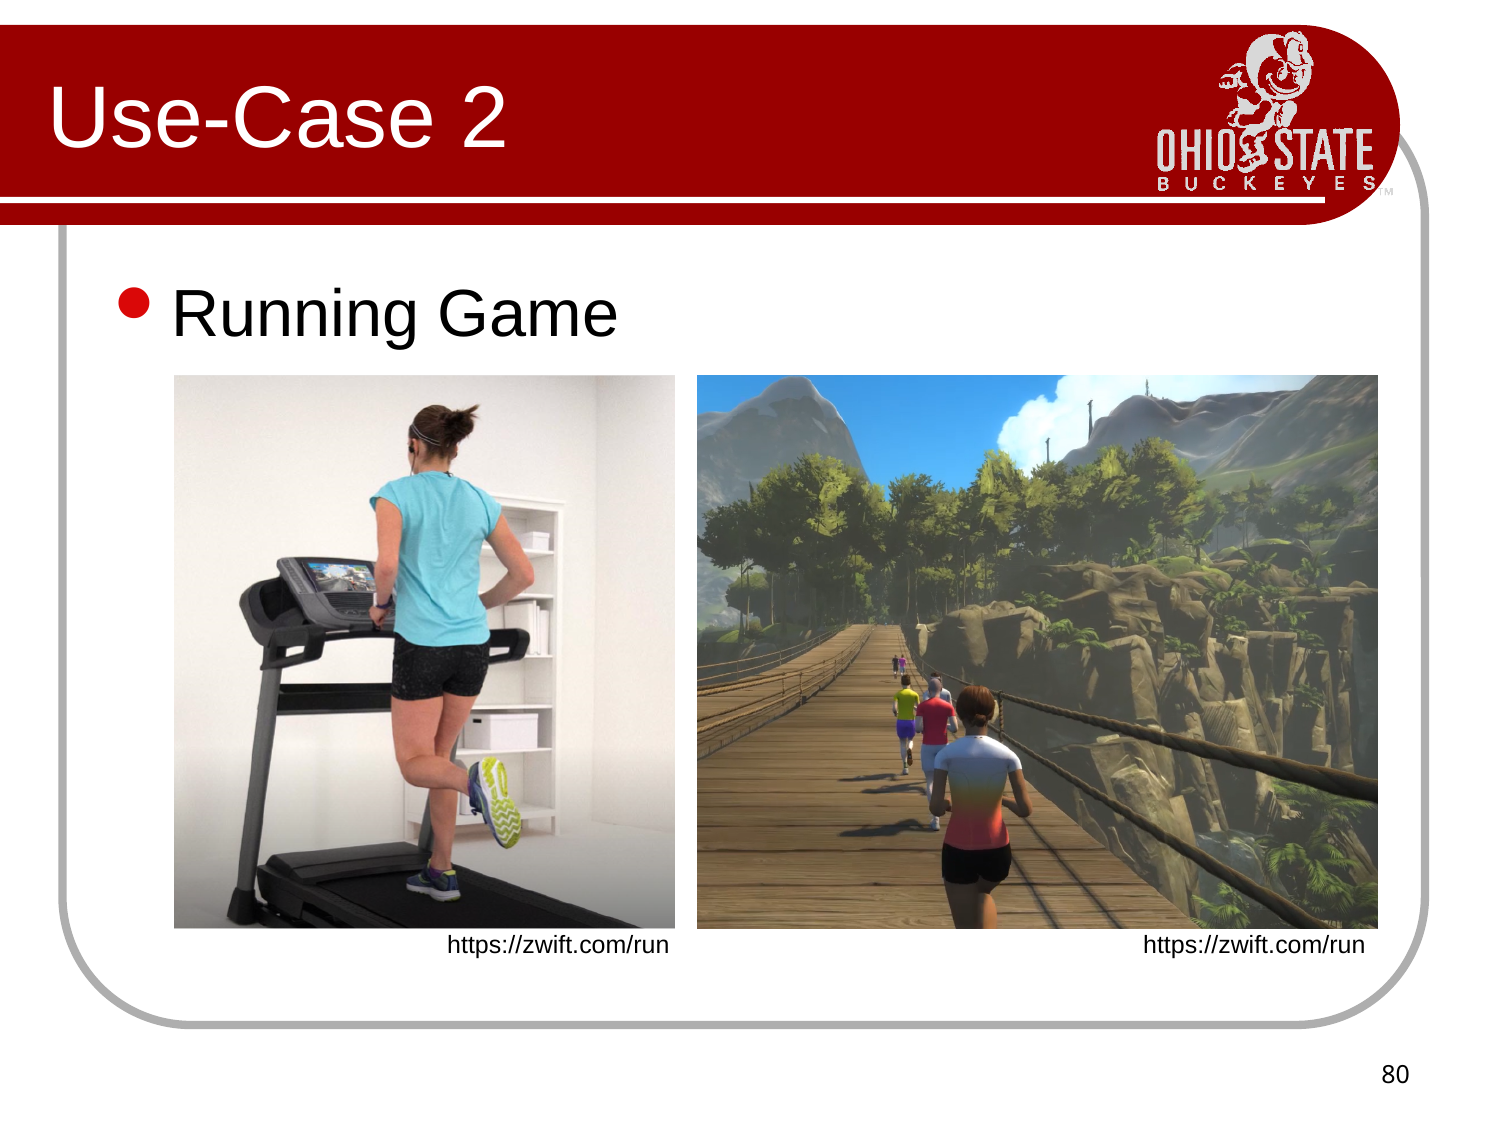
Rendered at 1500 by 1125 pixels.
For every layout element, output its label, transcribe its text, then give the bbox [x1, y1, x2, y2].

slide_number 80 [1074, 1024, 1426, 1101]
title Use-Case 2 [31, 37, 1201, 188]
picture [174, 374, 676, 929]
picture [696, 374, 1379, 929]
text_box https://zwift.com/run [1128, 936, 1382, 966]
list Running Game [99, 262, 1401, 988]
text_box https://zwift.com/run [432, 920, 685, 966]
